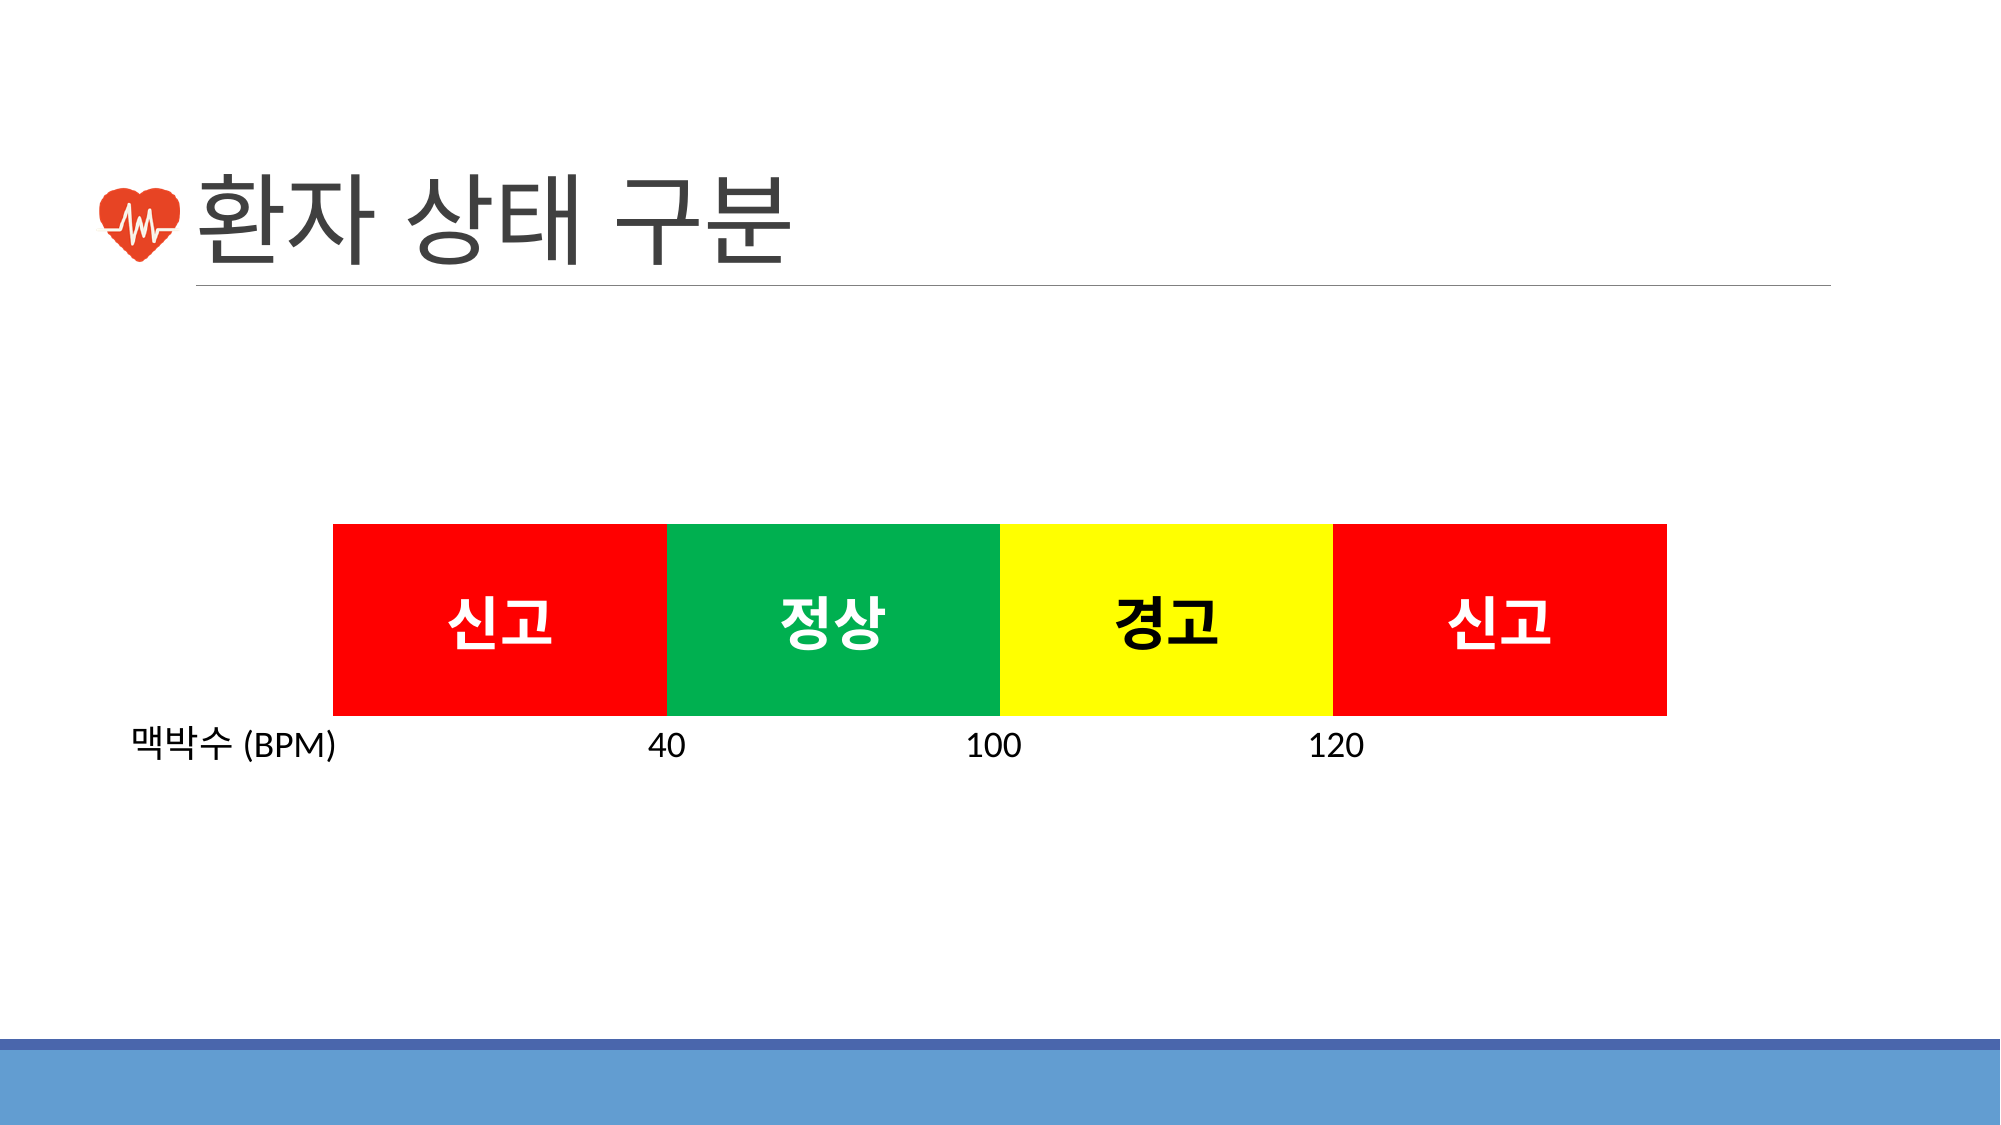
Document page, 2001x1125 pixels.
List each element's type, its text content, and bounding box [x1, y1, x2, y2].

table_header 신고 [333, 524, 667, 712]
table_header 경고 [1000, 524, 1333, 712]
table_header 정상 [667, 524, 1000, 712]
title 환자 상태 구분 [180, 47, 1830, 285]
table_header 신고 [1333, 524, 1667, 716]
picture [95, 181, 181, 268]
text_box 맥박수(BPM) 40 100 120 [115, 712, 1490, 773]
